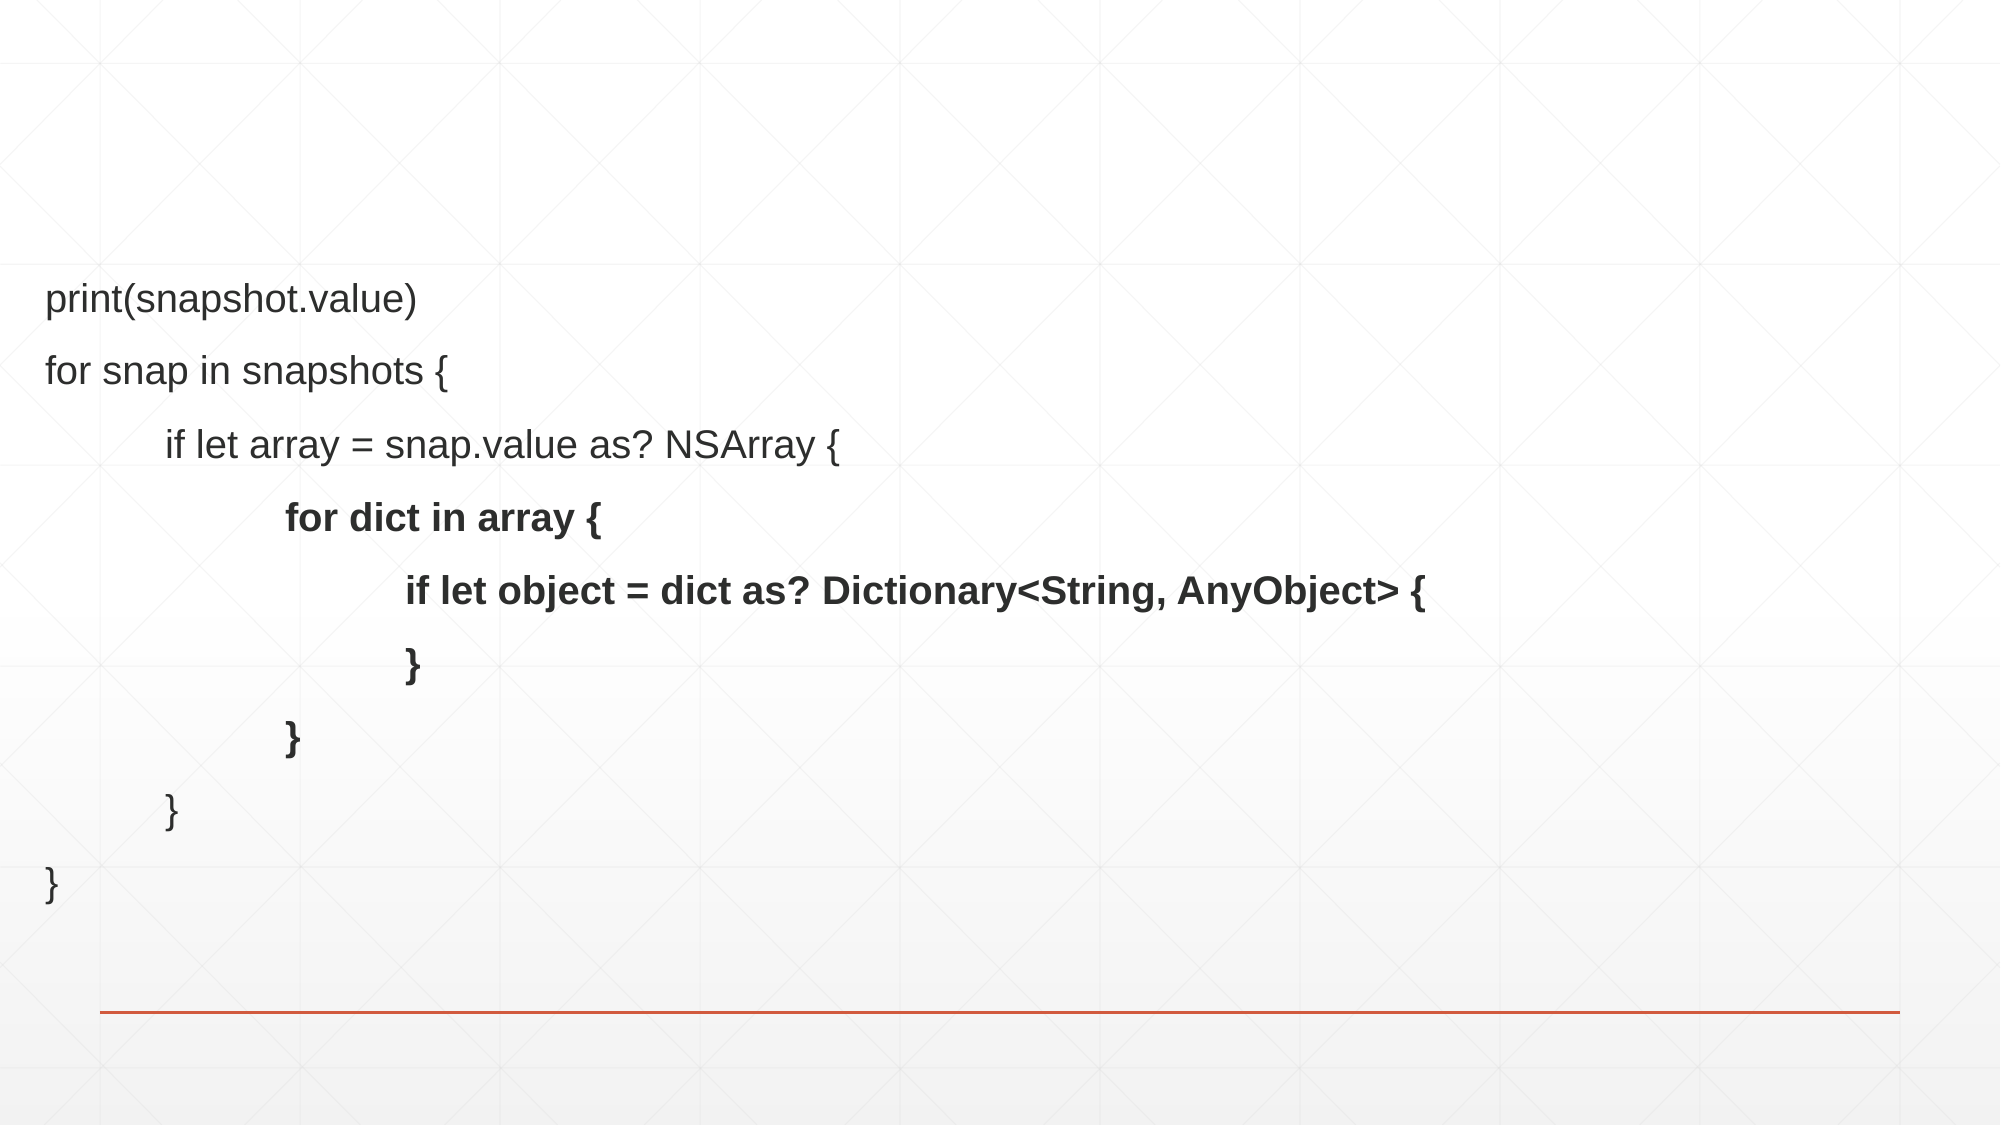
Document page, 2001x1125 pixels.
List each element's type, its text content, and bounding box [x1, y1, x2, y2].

list print(snapshot.value) for snap in snapshots { if let array = snap.value as? NSArray { for dict in array { if let object = dict as? Dictionary<String, AnyObject> { } } } } [30, 270, 1950, 915]
